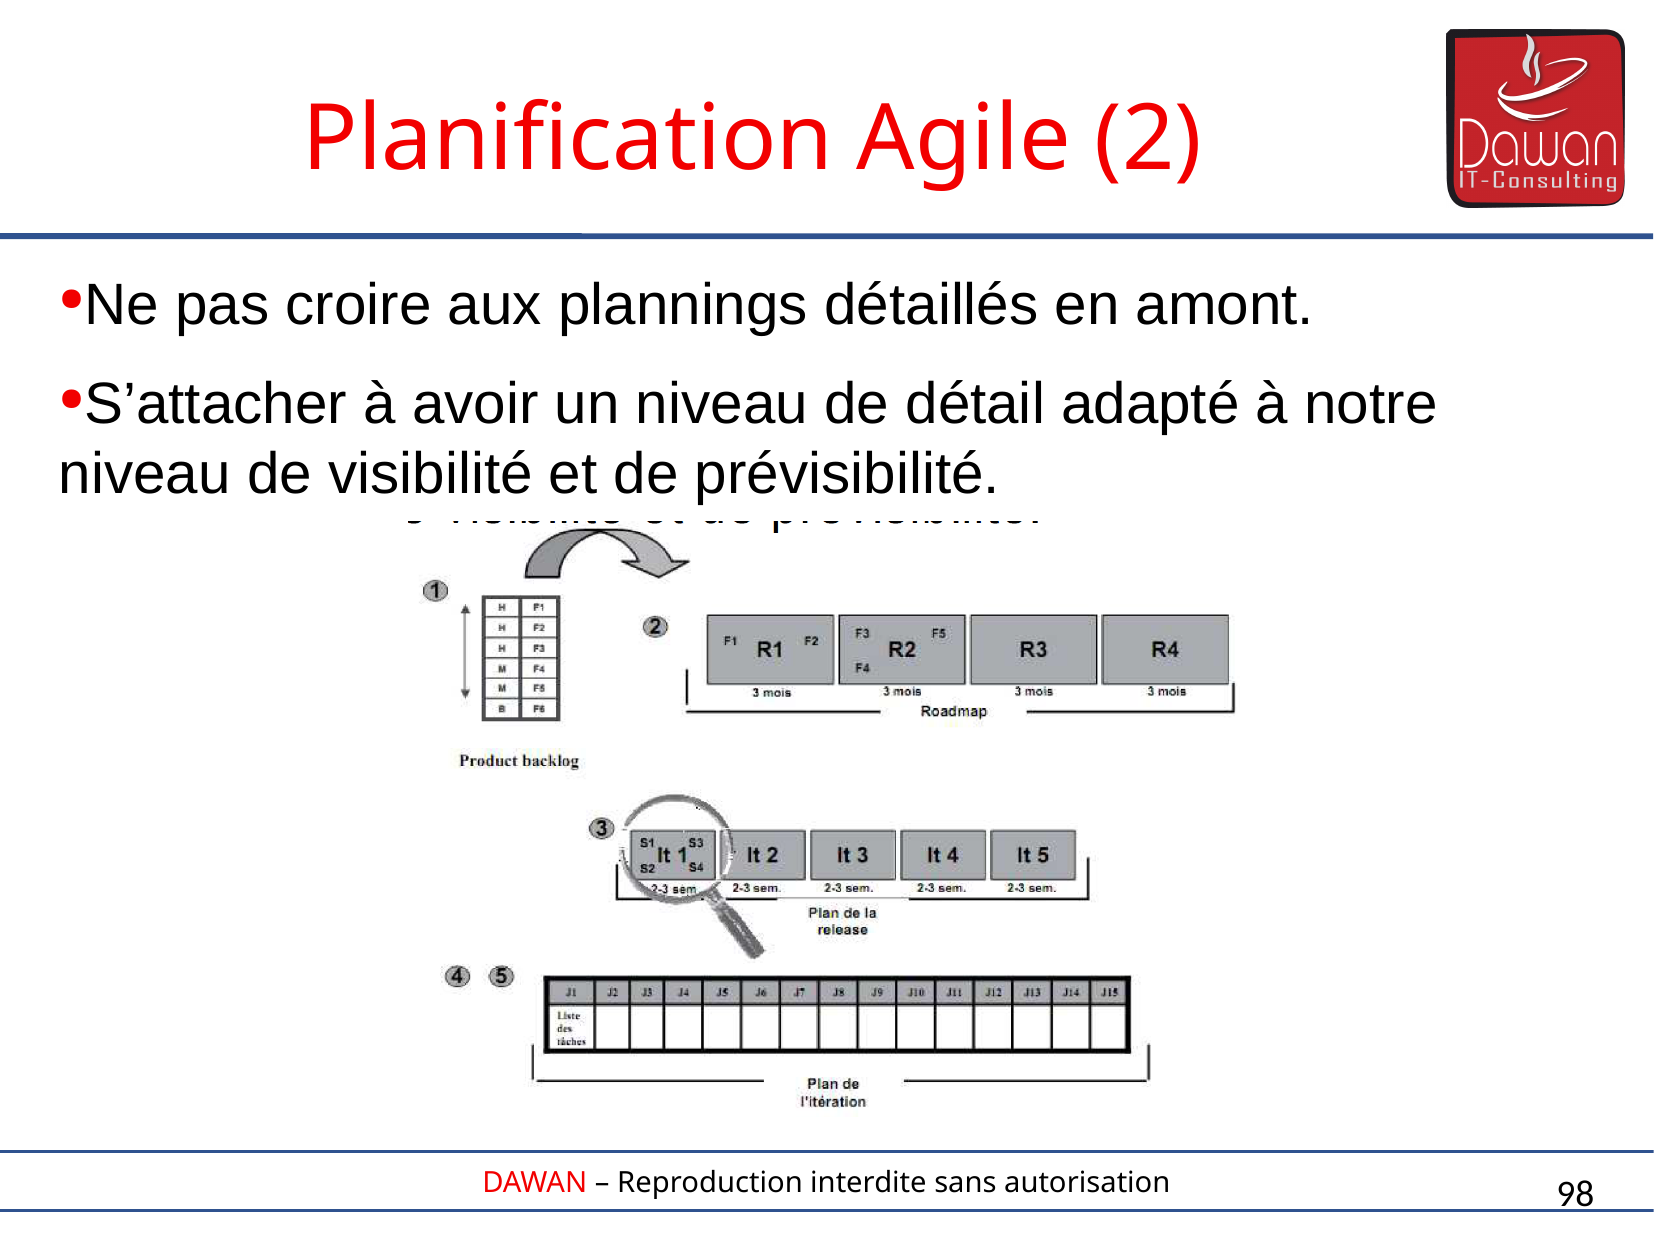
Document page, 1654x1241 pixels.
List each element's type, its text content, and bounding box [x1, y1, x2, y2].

picture [408, 521, 1259, 1117]
picture [1447, 29, 1625, 208]
title Planification Agile (2) [59, 29, 1447, 237]
list Ne pas croire aux plannings détaillés en amont. S’attacher à avoir un niveau de détail adapté à notre niveau de visibilité et de prévisibilité. [59, 265, 1595, 1109]
text_box 98 [1535, 1169, 1595, 1233]
